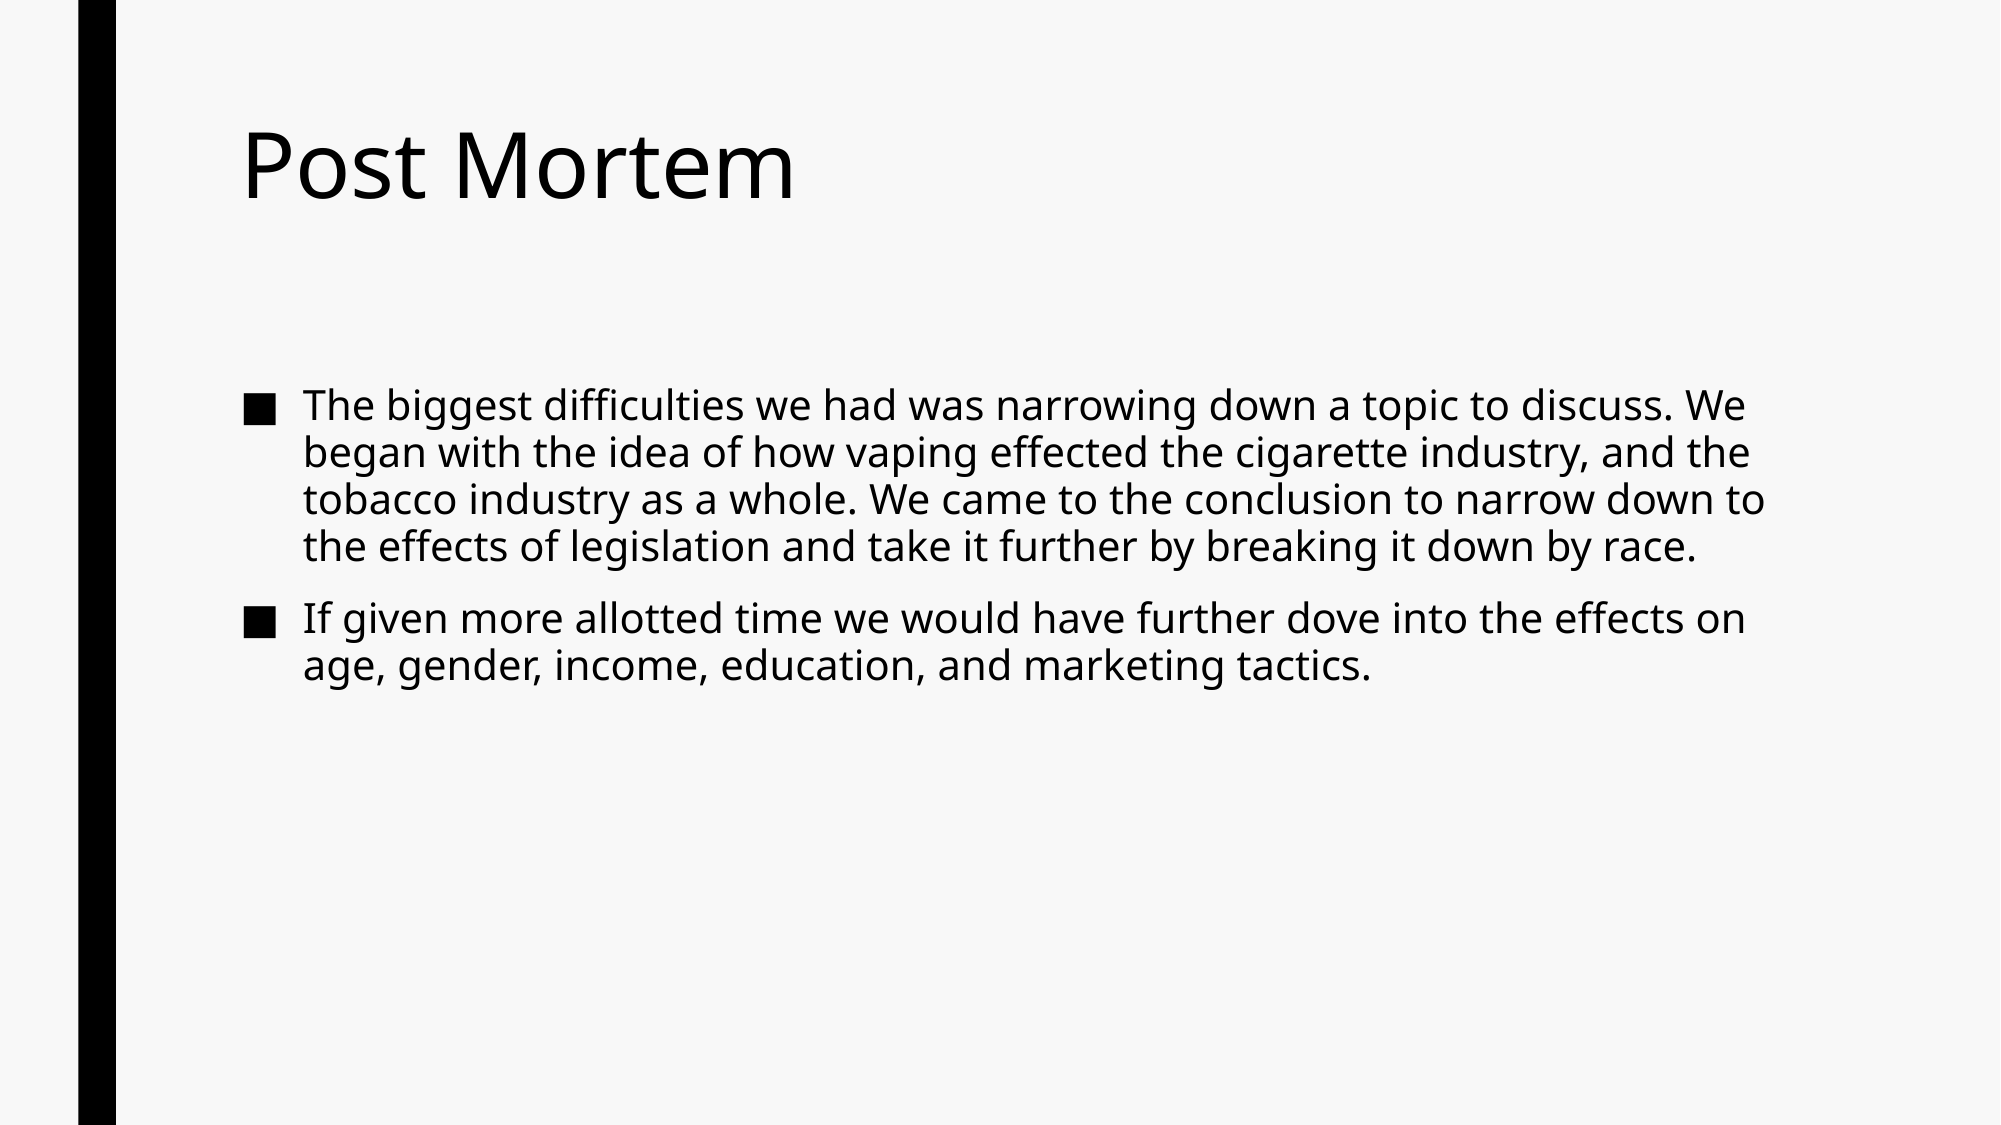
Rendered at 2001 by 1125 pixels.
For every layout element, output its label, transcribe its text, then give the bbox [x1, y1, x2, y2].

title Post Mortem [225, 112, 1800, 357]
list The biggest difficulties we had was narrowing down a topic to discuss. We began with the idea of how vaping effected the cigarette industry, and the tobacco industry as a whole. We came to the conclusion to narrow down to the effects of legislation and take it further by breaking it down by race. If given more allotted time we would have further dove into the effects on age, gender, income, education, and marketing tactics. [225, 375, 1800, 963]
